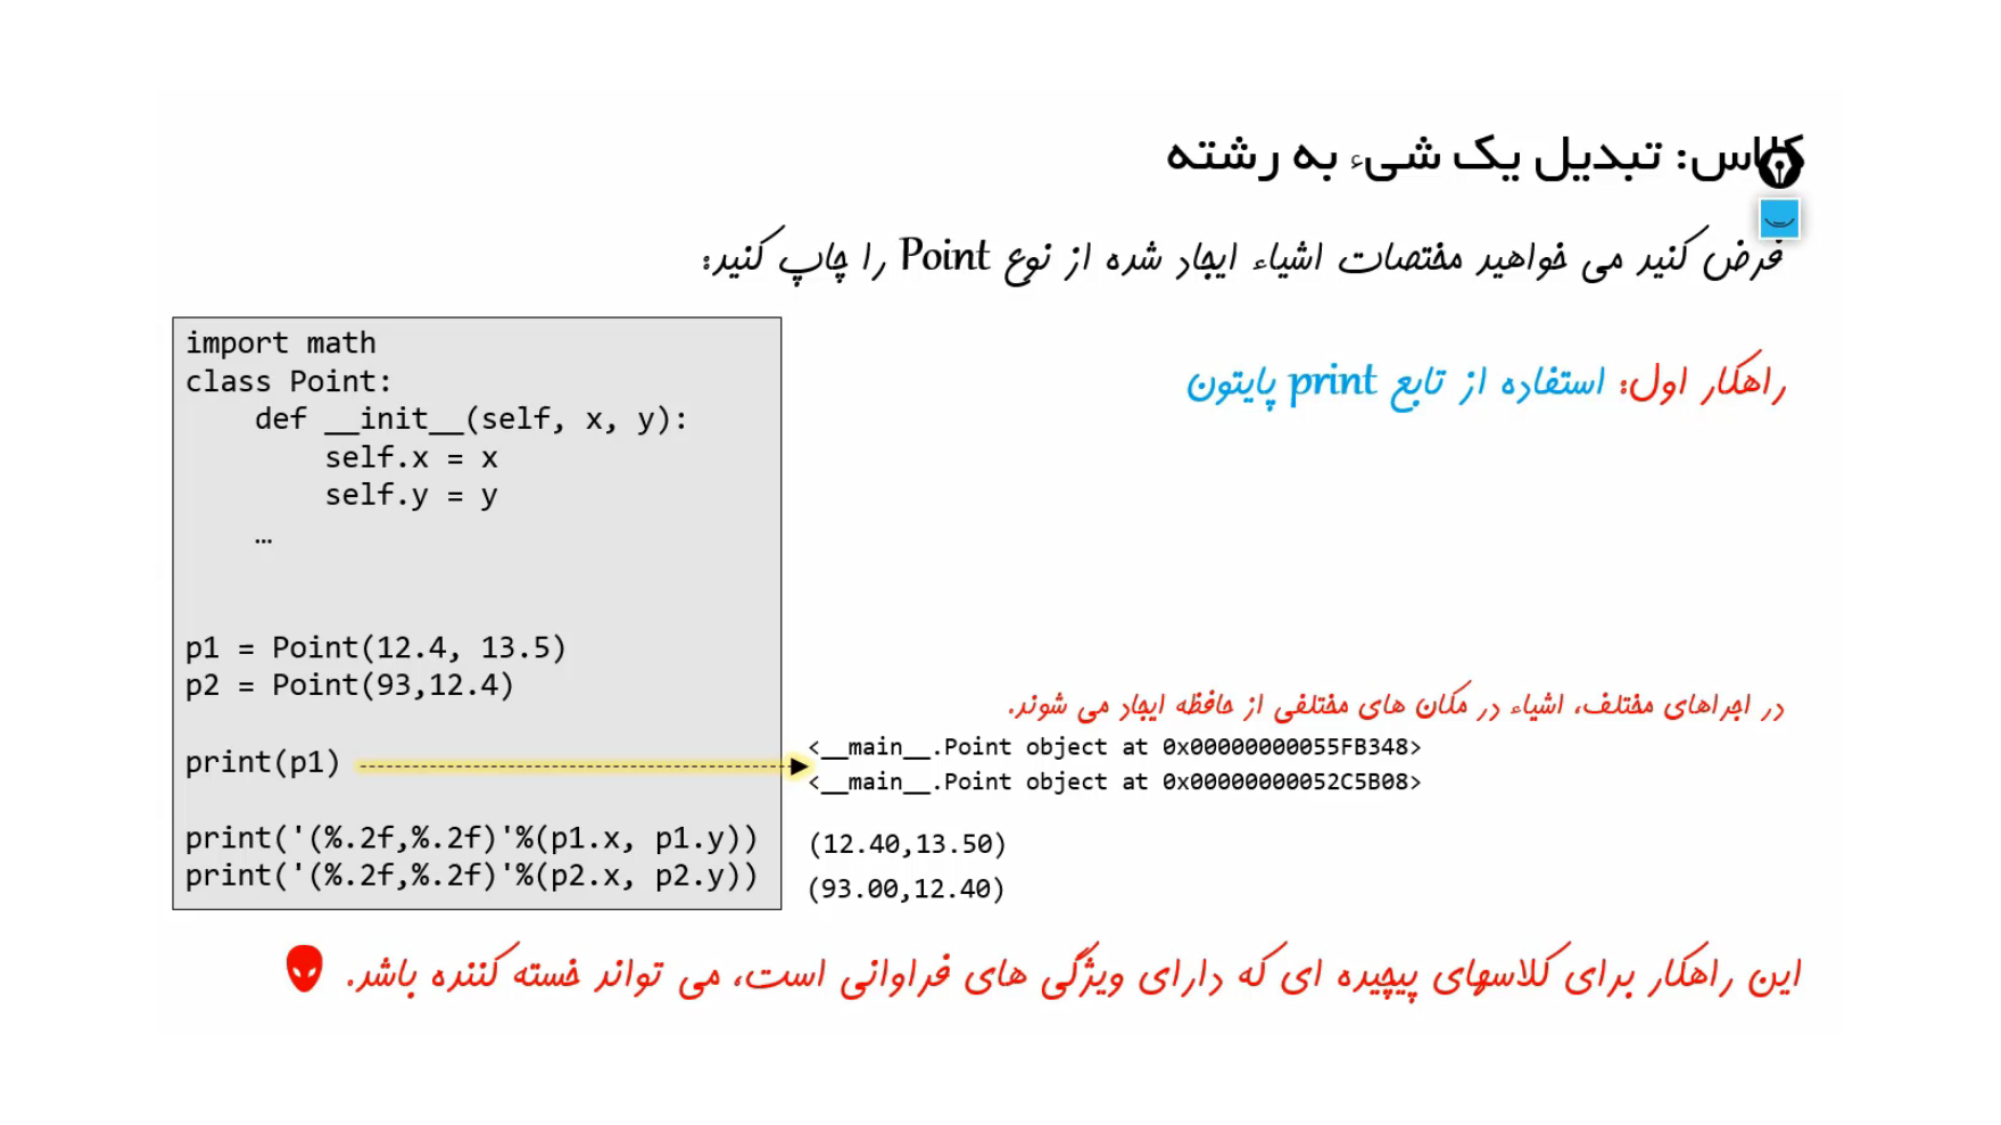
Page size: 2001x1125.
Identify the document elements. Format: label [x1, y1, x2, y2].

picture [156, 90, 1844, 1035]
